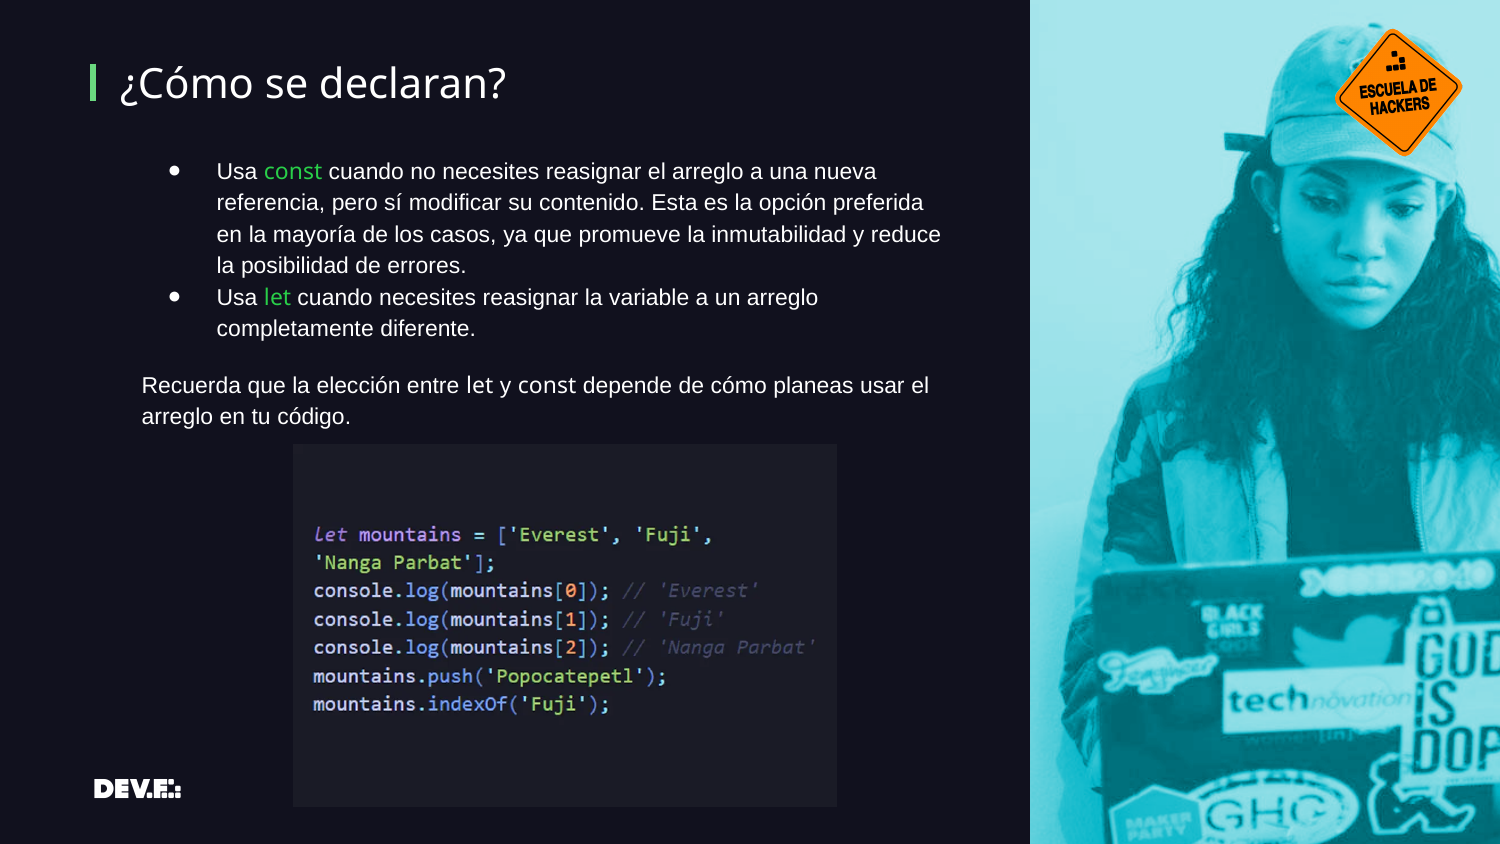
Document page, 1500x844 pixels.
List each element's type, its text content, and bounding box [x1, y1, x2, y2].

picture [93, 777, 182, 800]
text_box Usa const cuando no necesites reasignar el arreglo a una nueva referencia, pero sí modificar su contenido. Esta es la opción preferida en la mayoría de los casos, ya que promueve la inmutabilidad y reduce la posibilidad de errores. Usa let cuando necesites reasignar la variable a un arreglo completamente diferente. Recuerda que la elección entre let y const depende de cómo planeas usar el arreglo en tu código. [126, 137, 966, 445]
picture [292, 443, 837, 807]
text_box ¿Cómo se declaran? [105, 48, 1024, 116]
picture [1029, 0, 1500, 844]
